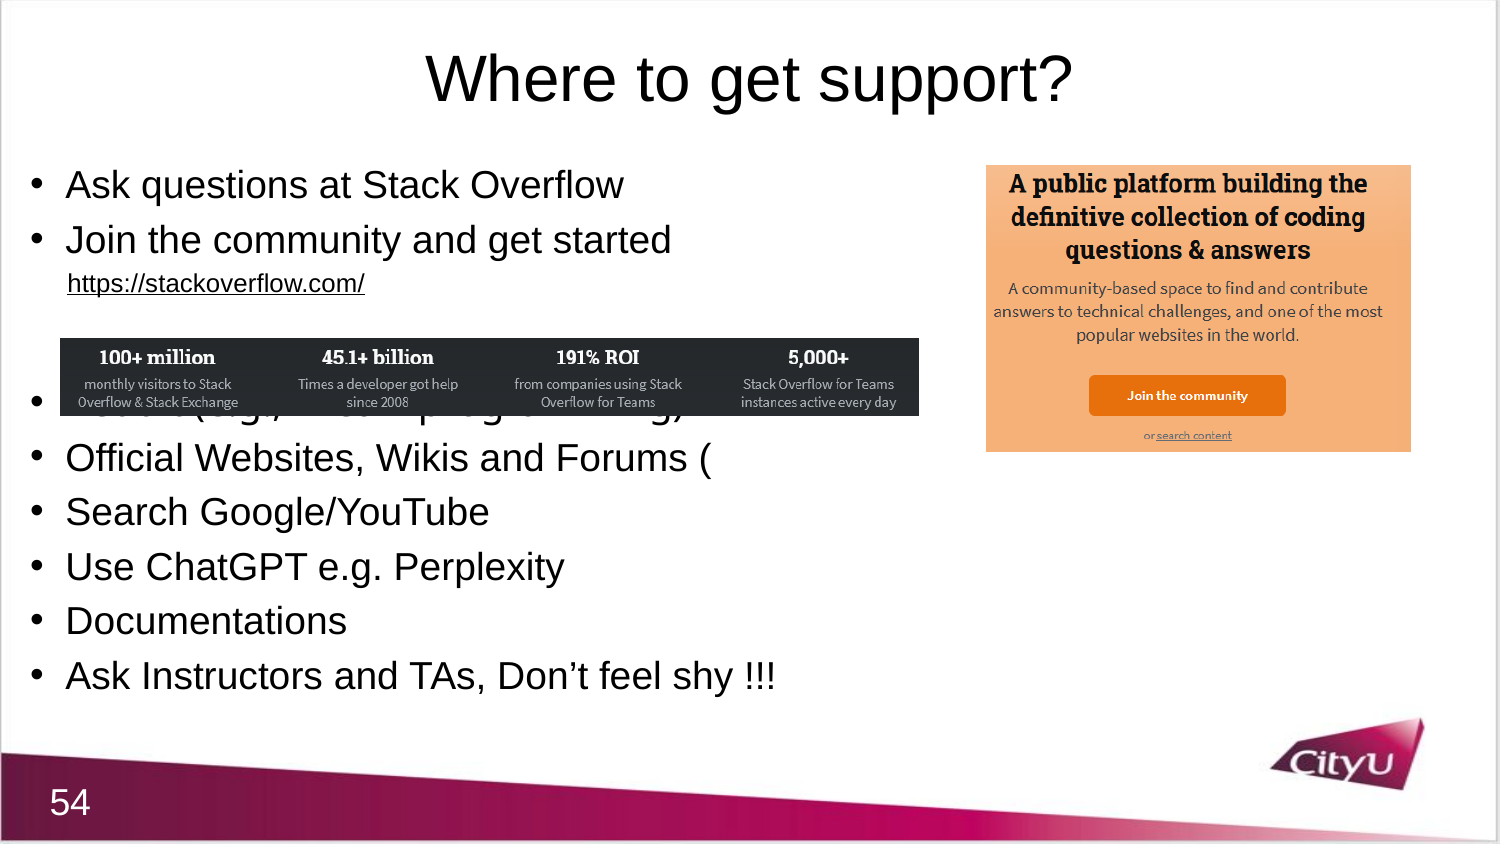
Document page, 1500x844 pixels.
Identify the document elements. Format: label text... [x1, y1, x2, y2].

slide_number 54 [15, 781, 106, 820]
list Ask questions at Stack Overflow Join the community and get started https://stackoverflow.com/ Reddit (e.g., r/learnprogramming) Official Websites, Wikis and Forums ( Search Google/YouTube Use ChatGPT e.g. Perplexity Documentations Ask Instructors and TAs, Don’t feel shy !!! [15, 152, 1365, 710]
picture [0, 0, 1500, 844]
title Where to get support? [75, 28, 1425, 122]
